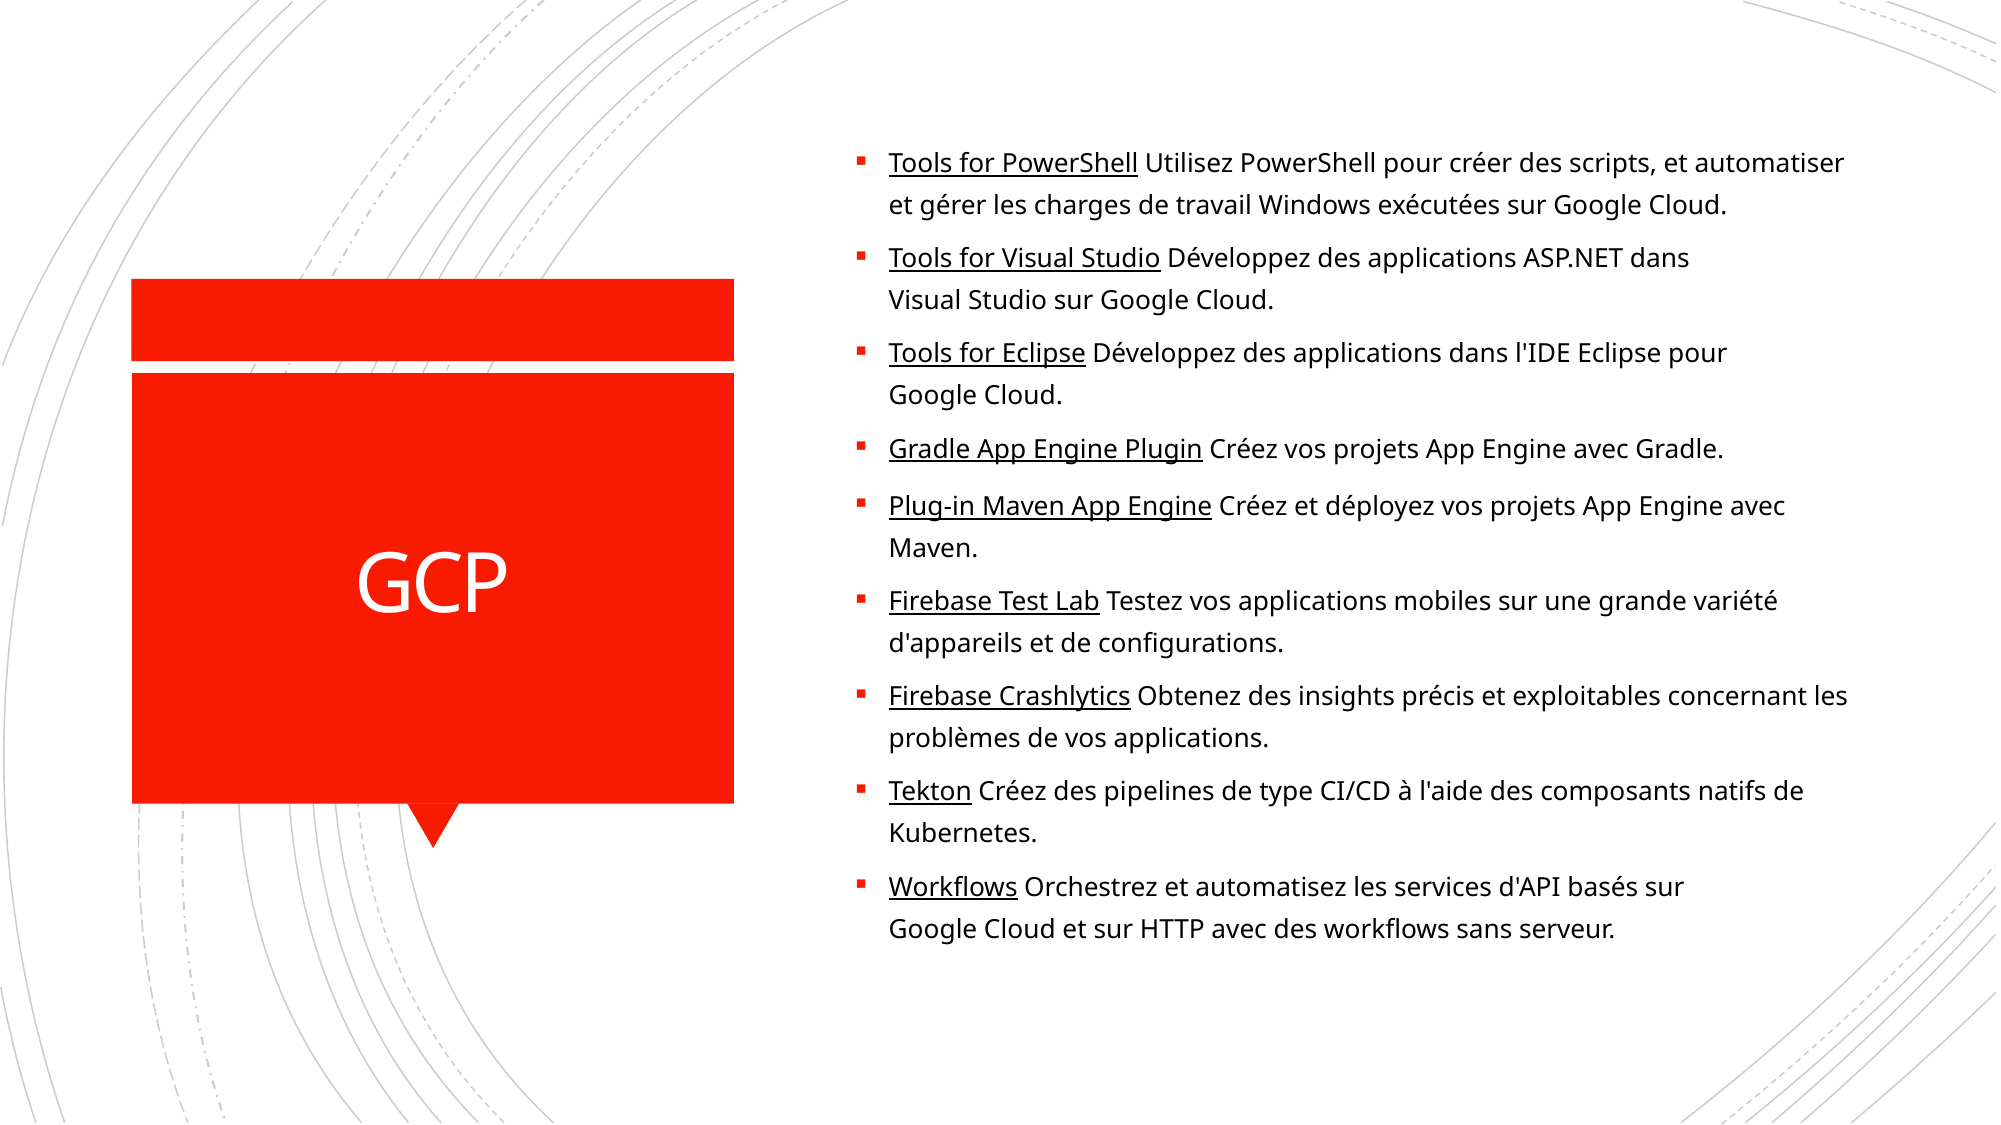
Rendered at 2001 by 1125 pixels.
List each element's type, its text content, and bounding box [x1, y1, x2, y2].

title GCP [145, 385, 720, 789]
list Tools for PowerShell Utilisez PowerShell pour créer des scripts, et automatiser et gérer les charges de travail Windows exécutées sur Google Cloud. Tools for Visual Studio Développez des applications ASP.NET dans Visual Studio sur Google Cloud. Tools for Eclipse Développez des applications dans l'IDE Eclipse pour Google Cloud. Gradle App Engine Plugin Créez vos projets App Engine avec Gradle. Plug-in Maven App Engine Créez et déployez vos projets App Engine avec Maven. Firebase Test Lab Testez vos applications mobiles sur une grande variété d'appareils et de configurations. Firebase Crashlytics Obtenez des insights précis et exploitables concernant les problèmes de vos applications. Tekton Créez des pipelines de type CI/CD à l'aide des composants natifs de Kubernetes. Workflows Orchestrez et automatisez les services d'API basés sur Google Cloud et sur HTTP avec des workflows sans serveur. [839, 131, 1871, 993]
